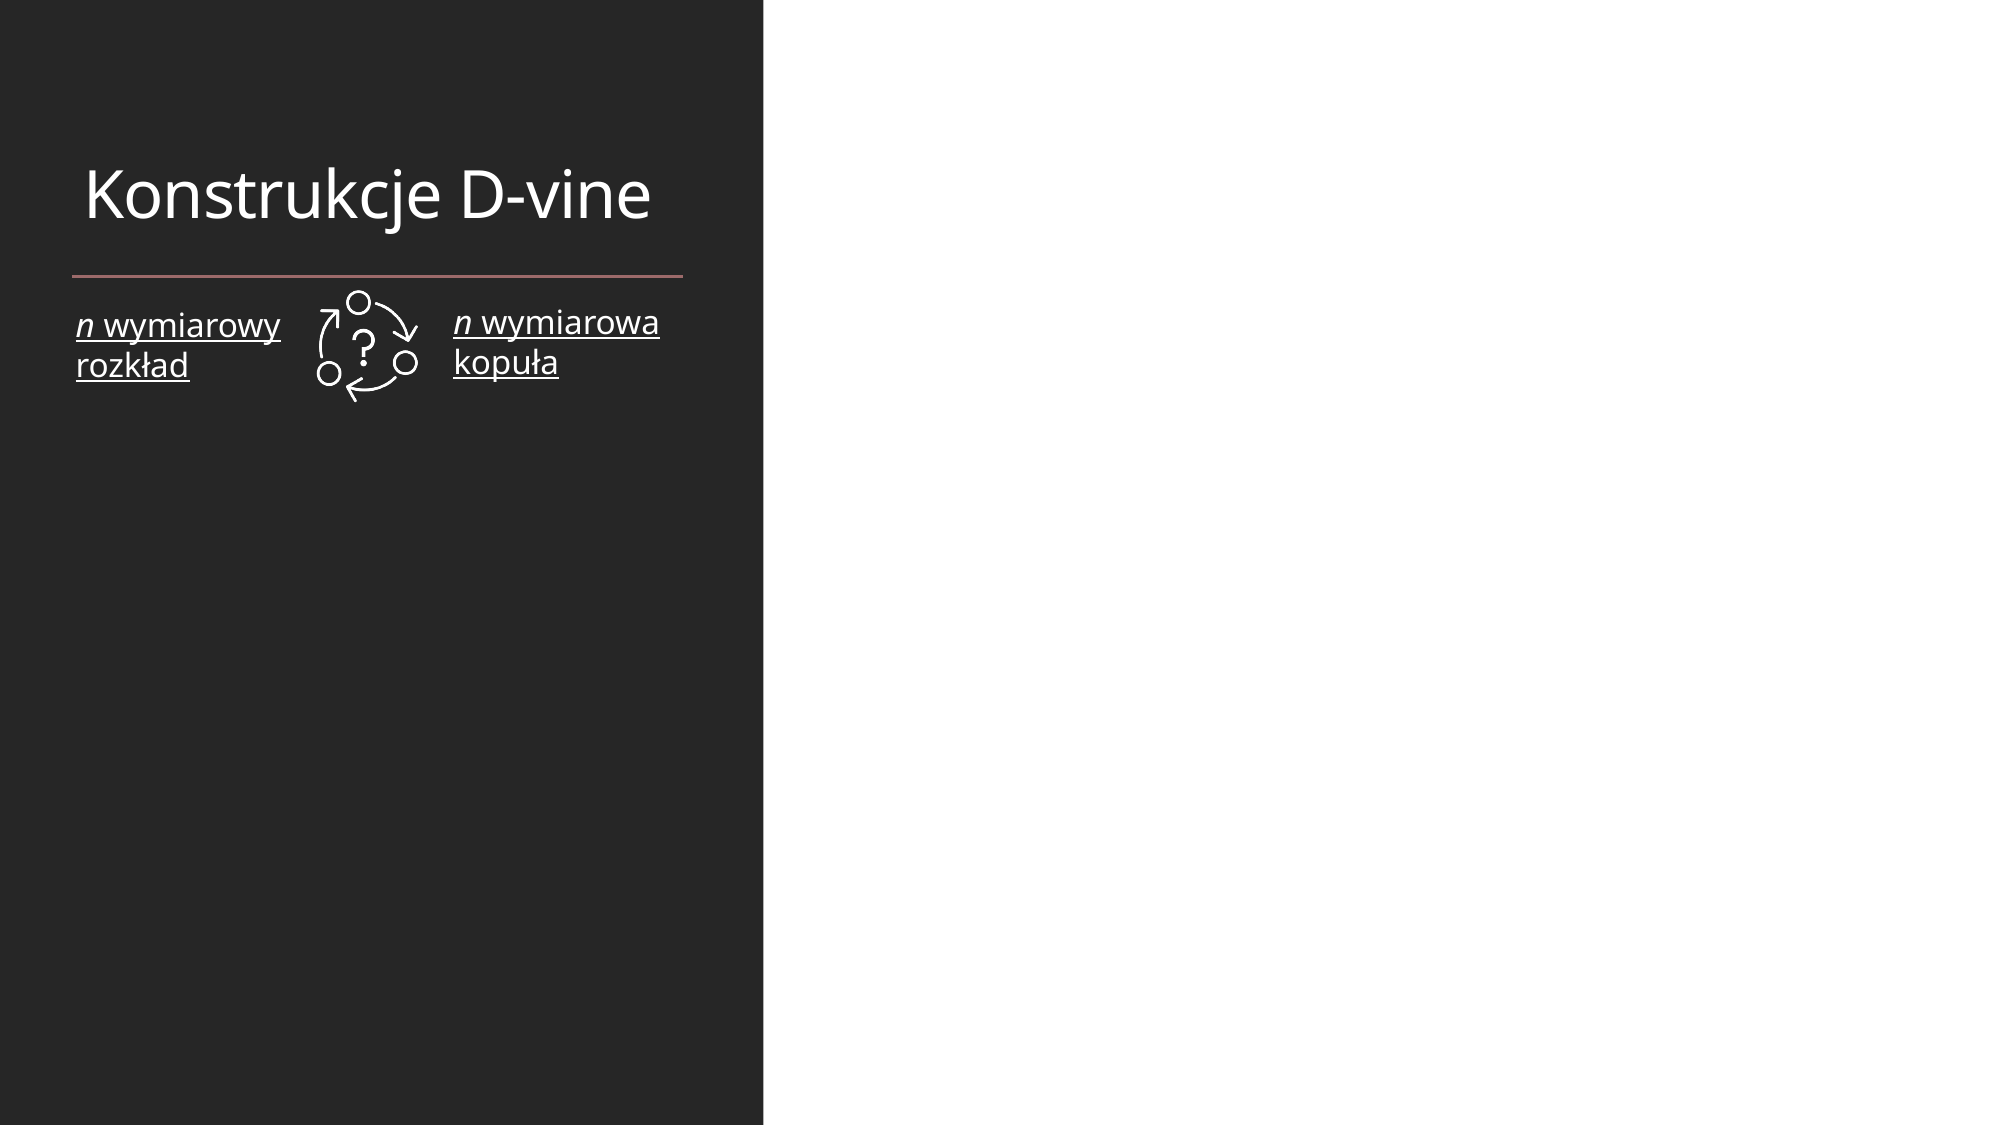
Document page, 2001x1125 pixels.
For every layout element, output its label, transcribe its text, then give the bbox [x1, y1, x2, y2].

text_box n wymiarowa kopuła [448, 293, 685, 389]
text_box n wymiarowy rozkład [60, 296, 285, 392]
title Konstrukcje D-vine [68, 66, 821, 241]
picture [288, 270, 440, 422]
